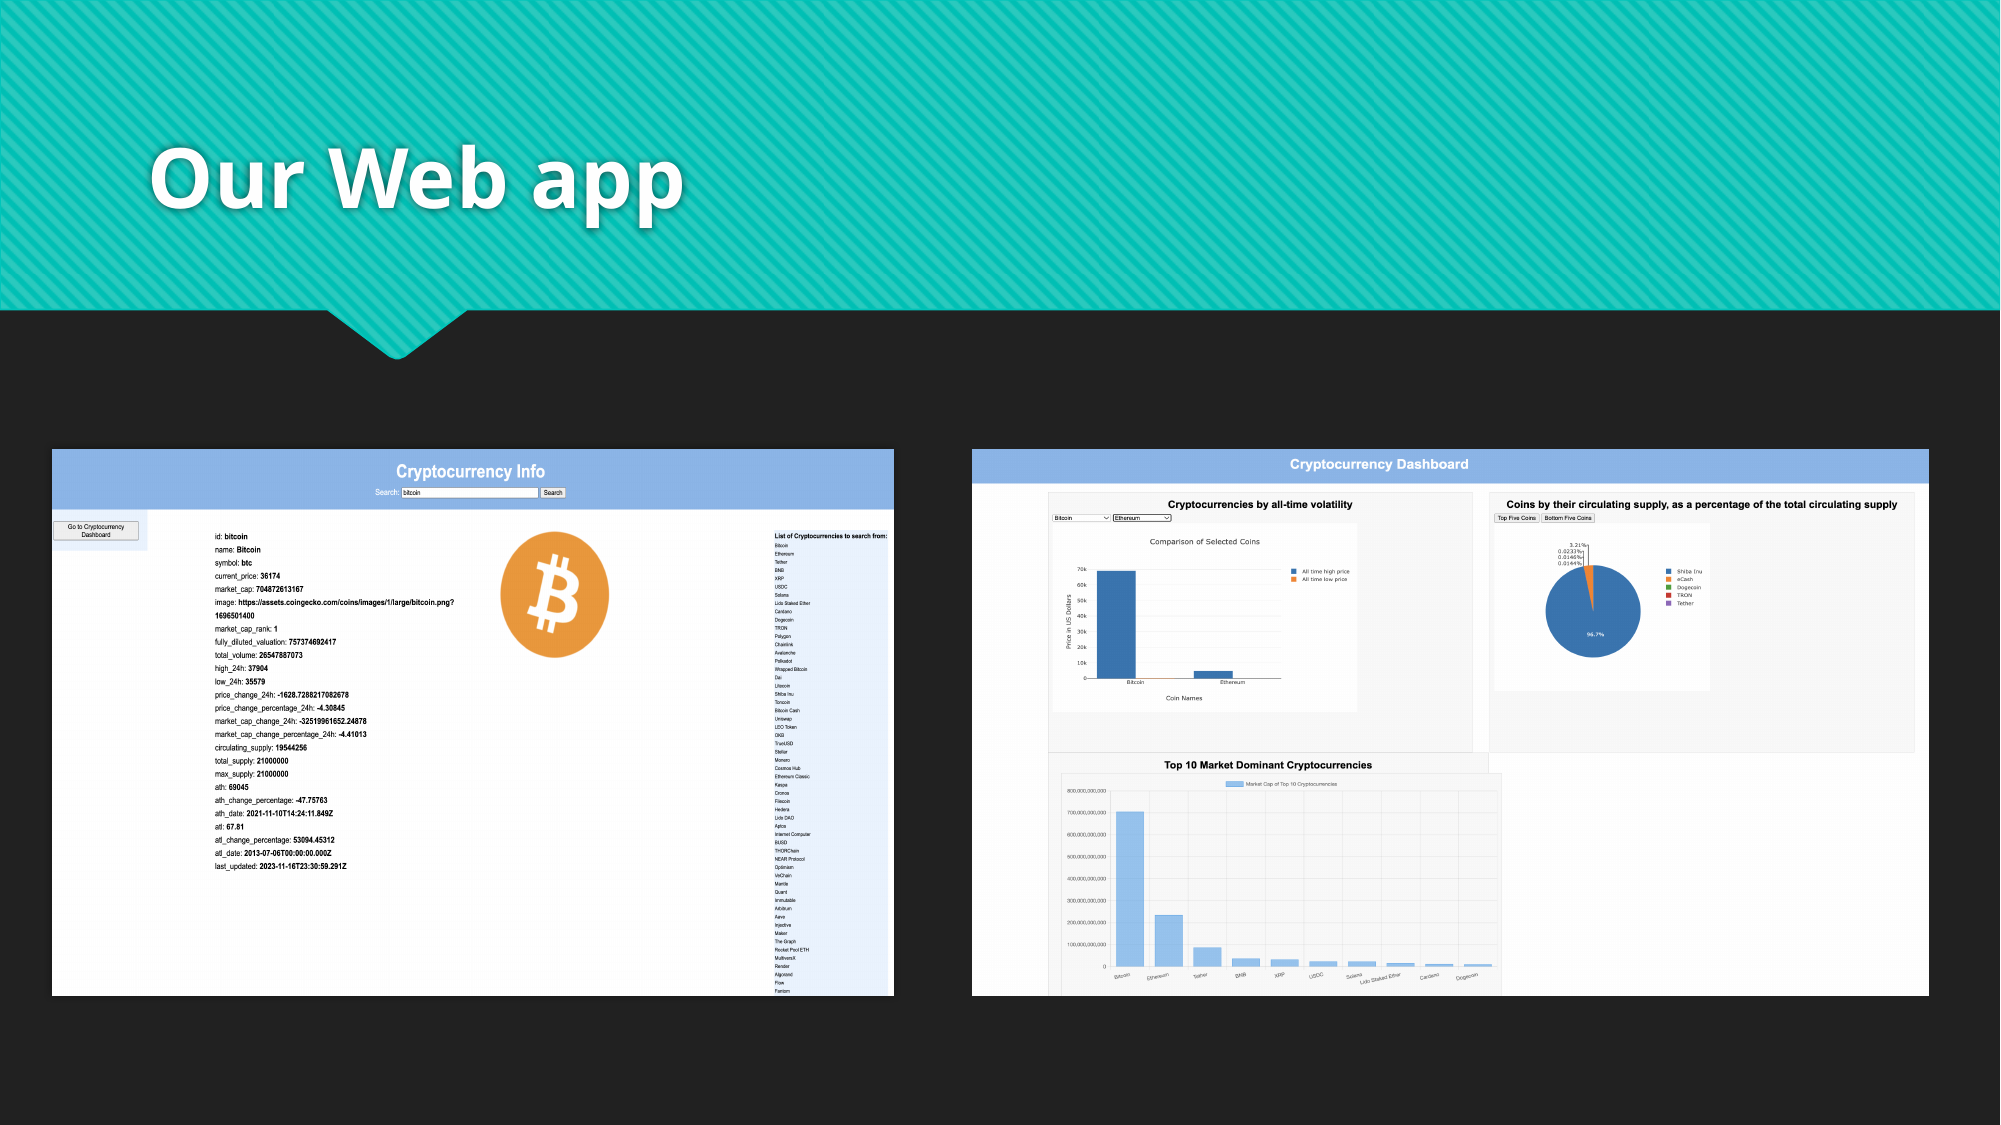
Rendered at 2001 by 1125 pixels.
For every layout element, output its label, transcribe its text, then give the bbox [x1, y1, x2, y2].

picture [972, 449, 1930, 997]
title Our Web app [132, 73, 1868, 233]
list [52, 449, 894, 997]
